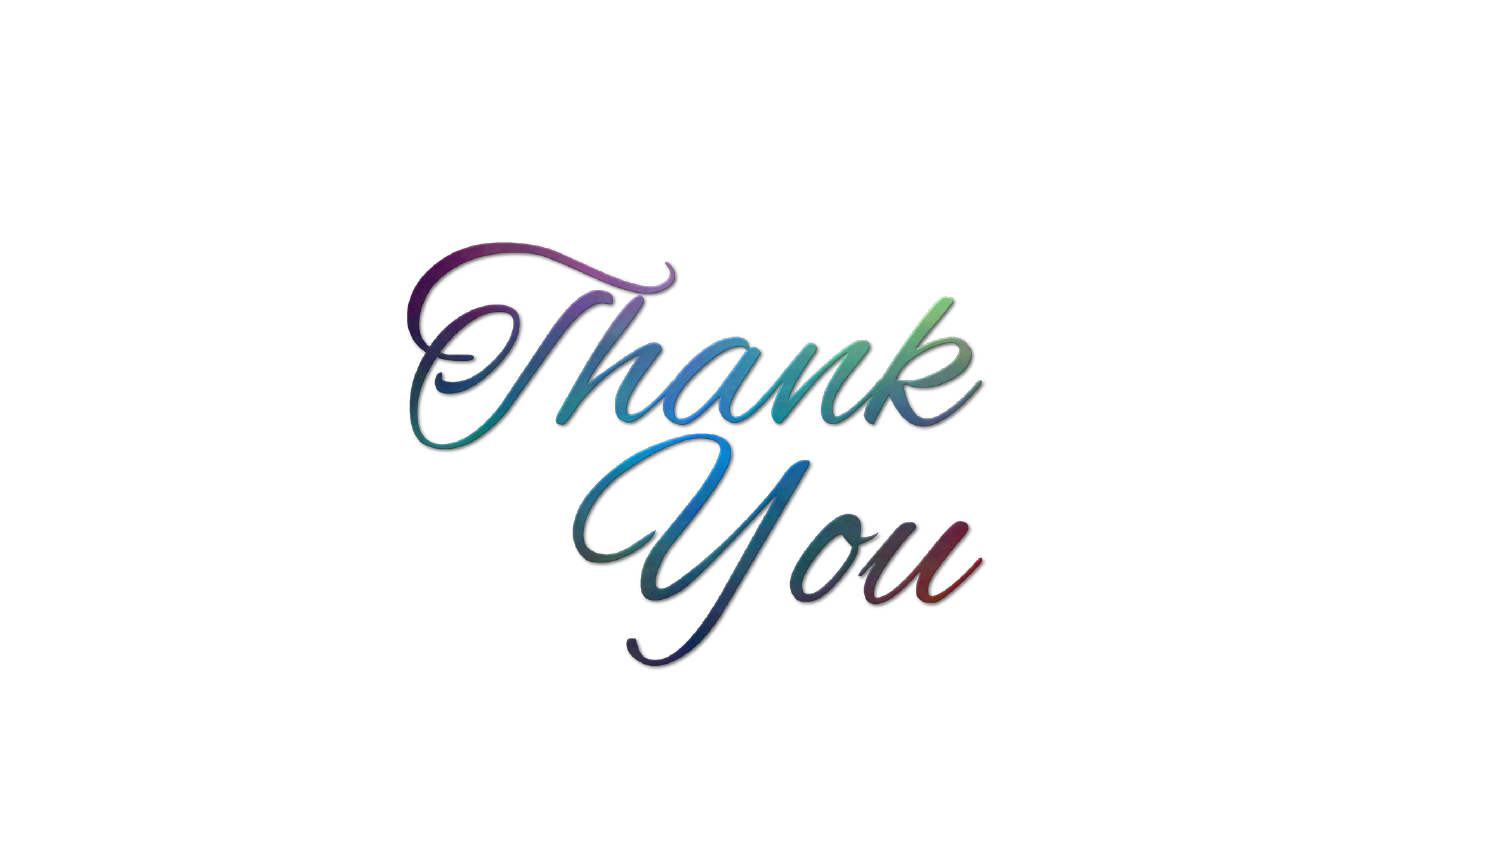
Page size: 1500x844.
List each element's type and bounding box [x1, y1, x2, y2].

picture [356, 208, 1030, 714]
